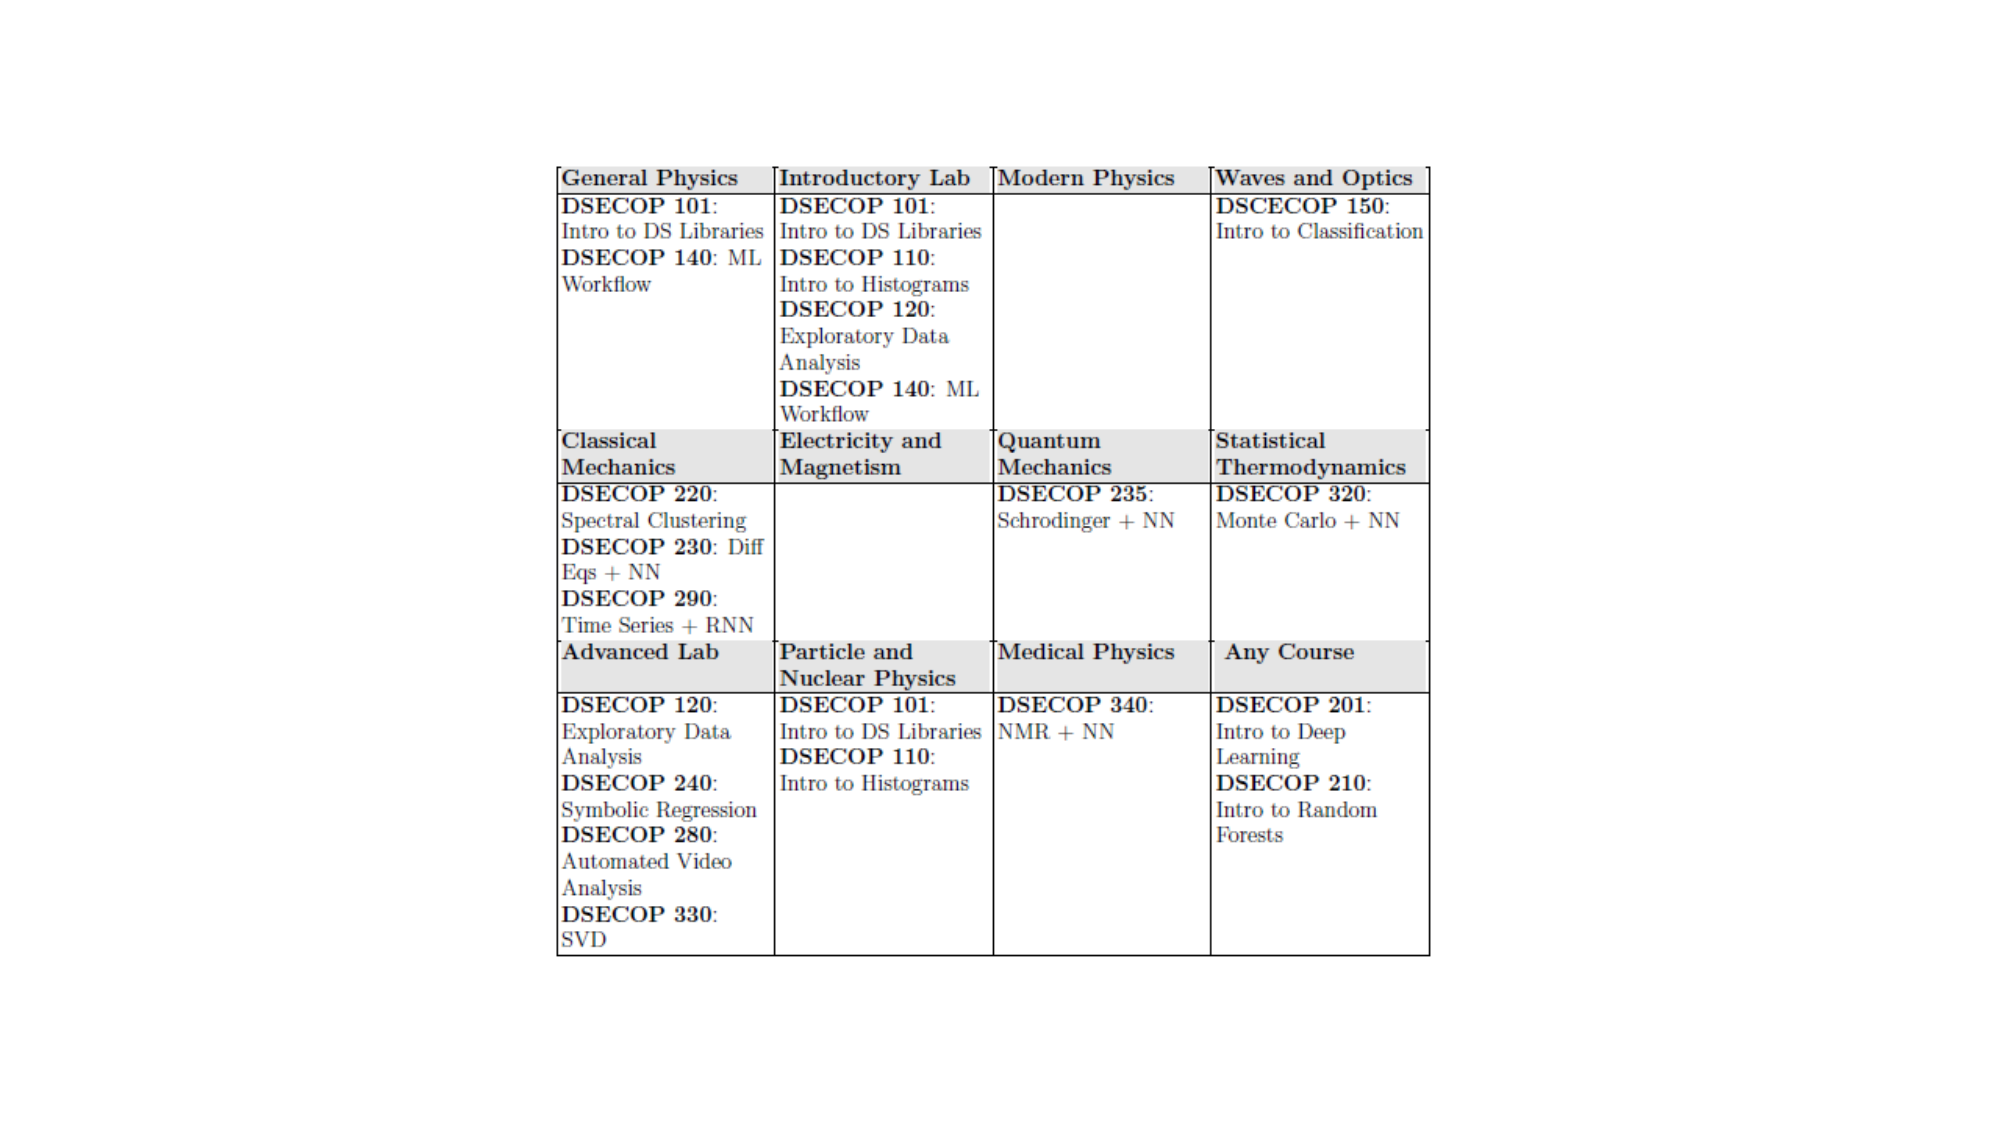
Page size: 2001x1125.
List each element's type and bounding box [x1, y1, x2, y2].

picture [549, 159, 1451, 966]
